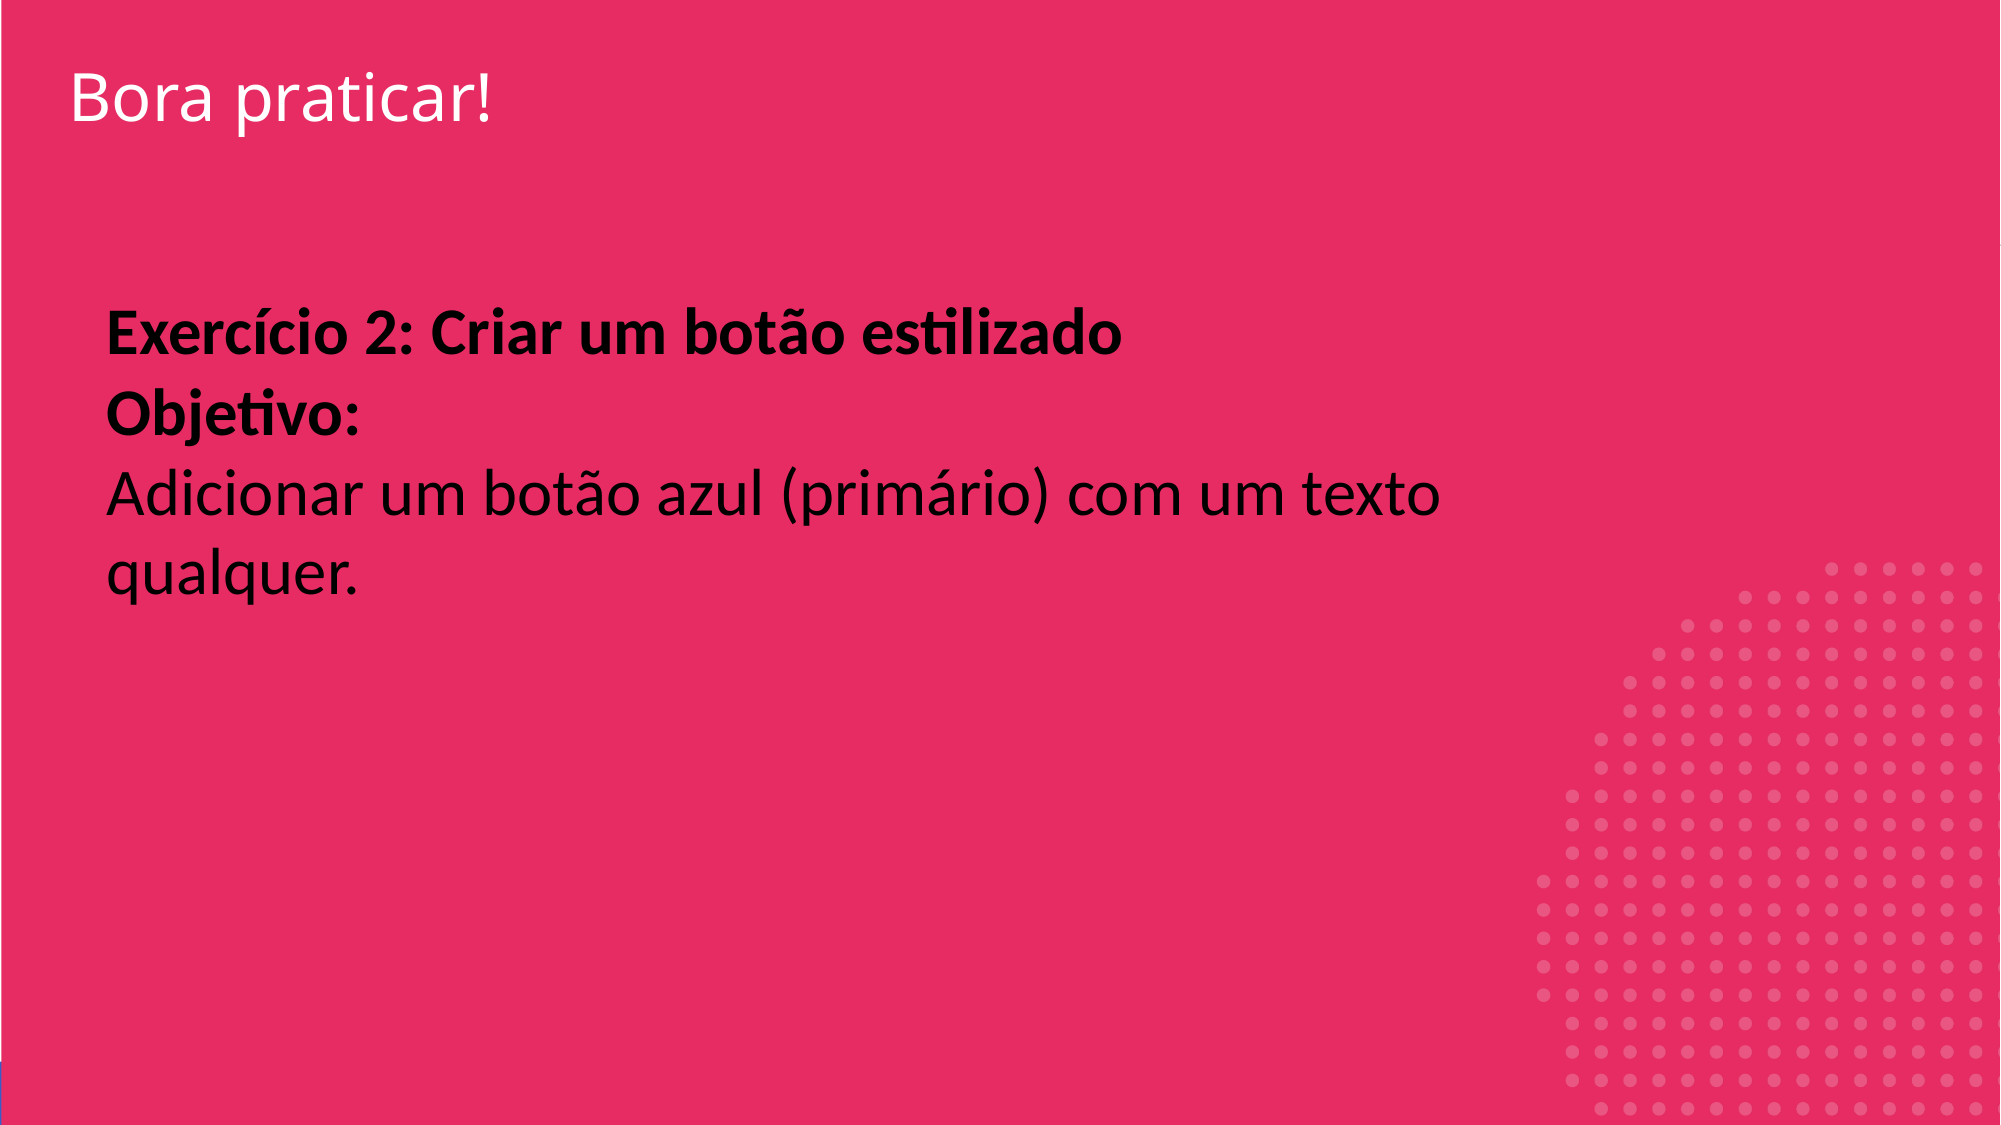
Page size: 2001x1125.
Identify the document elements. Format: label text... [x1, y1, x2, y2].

text_box Exercício 2: Criar um botão estilizado Objetivo: Adicionar um botão azul (primário) com um texto qualquer. [91, 280, 1661, 616]
picture [1536, 562, 2000, 1125]
text_box [0, 0, 2000, 1125]
text_box Bora praticar! [53, 47, 983, 142]
